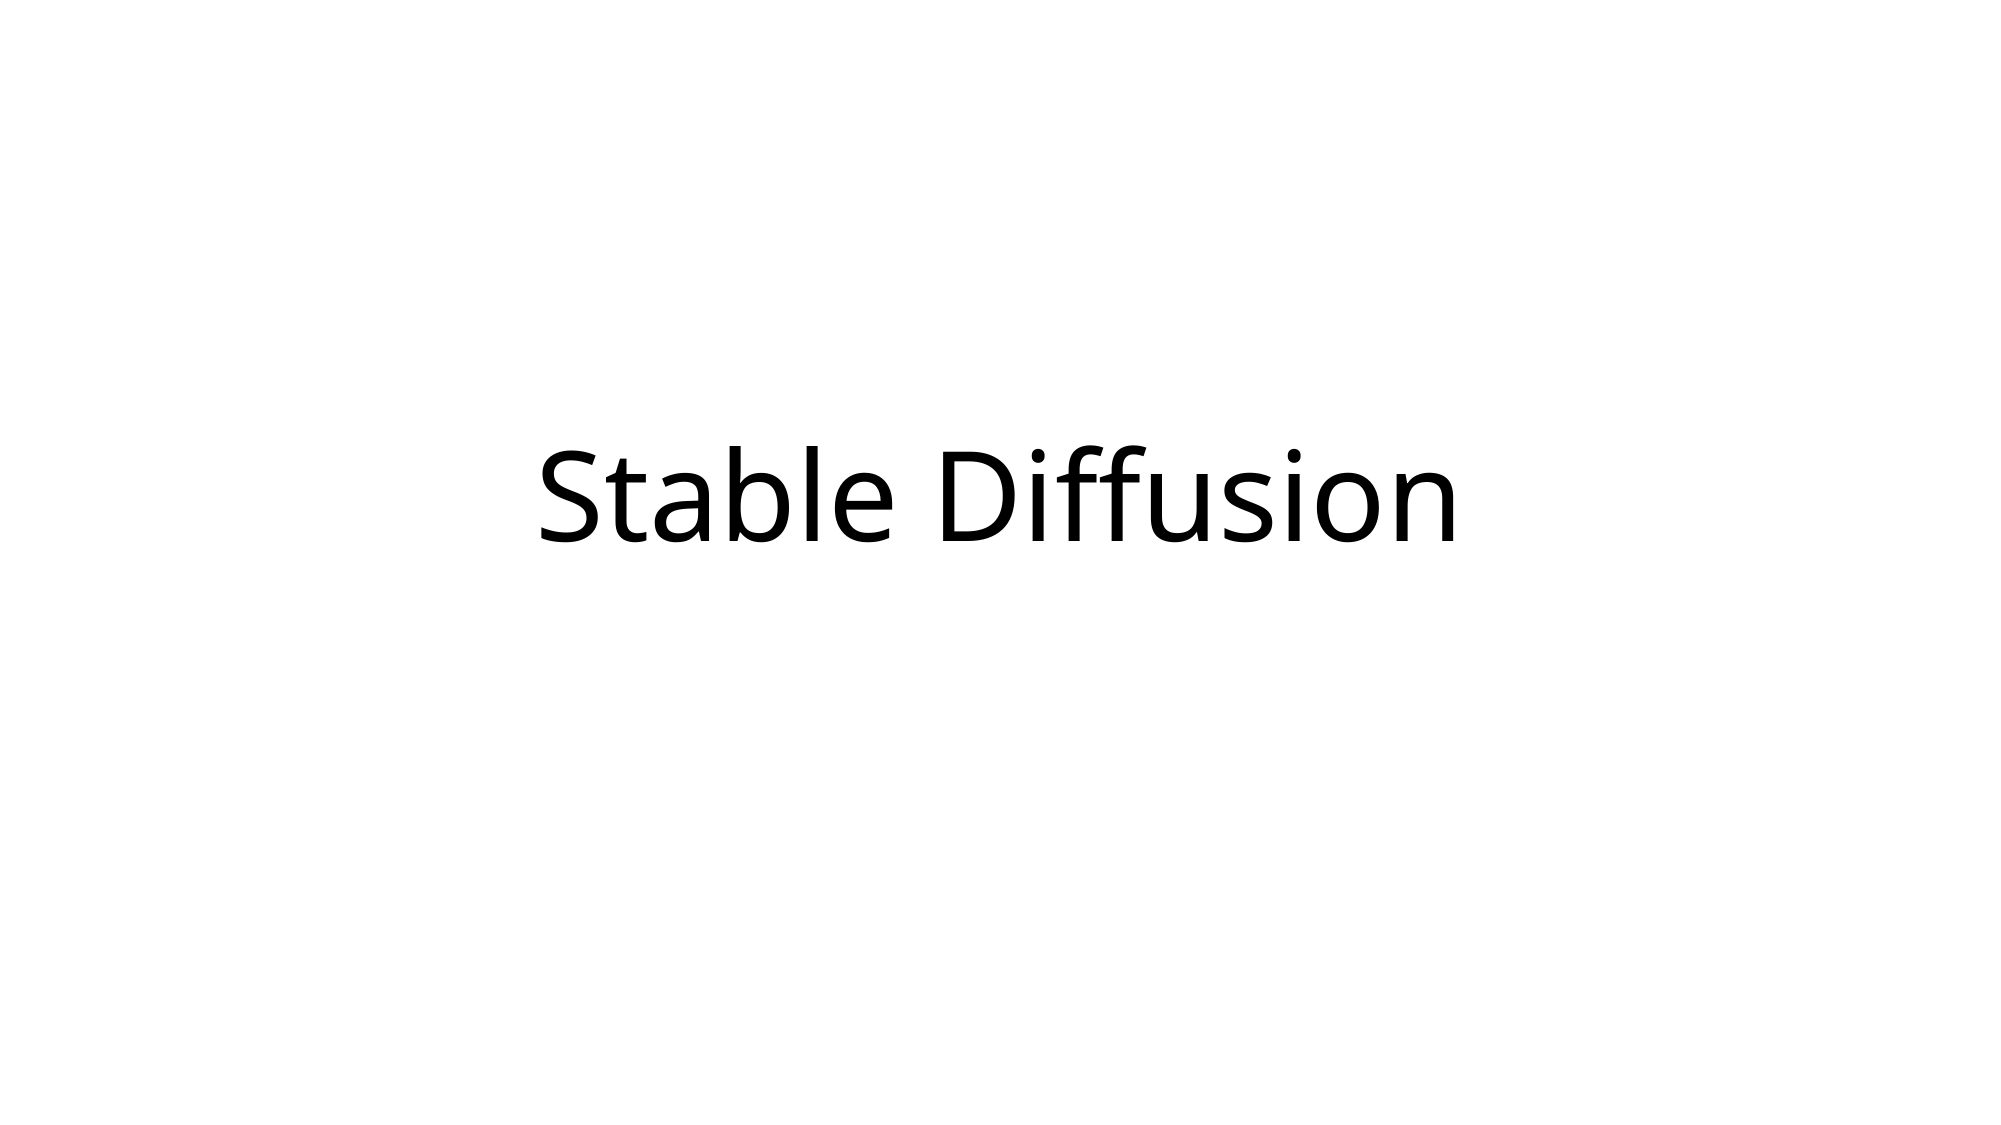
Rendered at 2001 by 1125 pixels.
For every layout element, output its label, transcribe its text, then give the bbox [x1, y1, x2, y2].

title Stable Diffusion [249, 184, 1750, 576]
